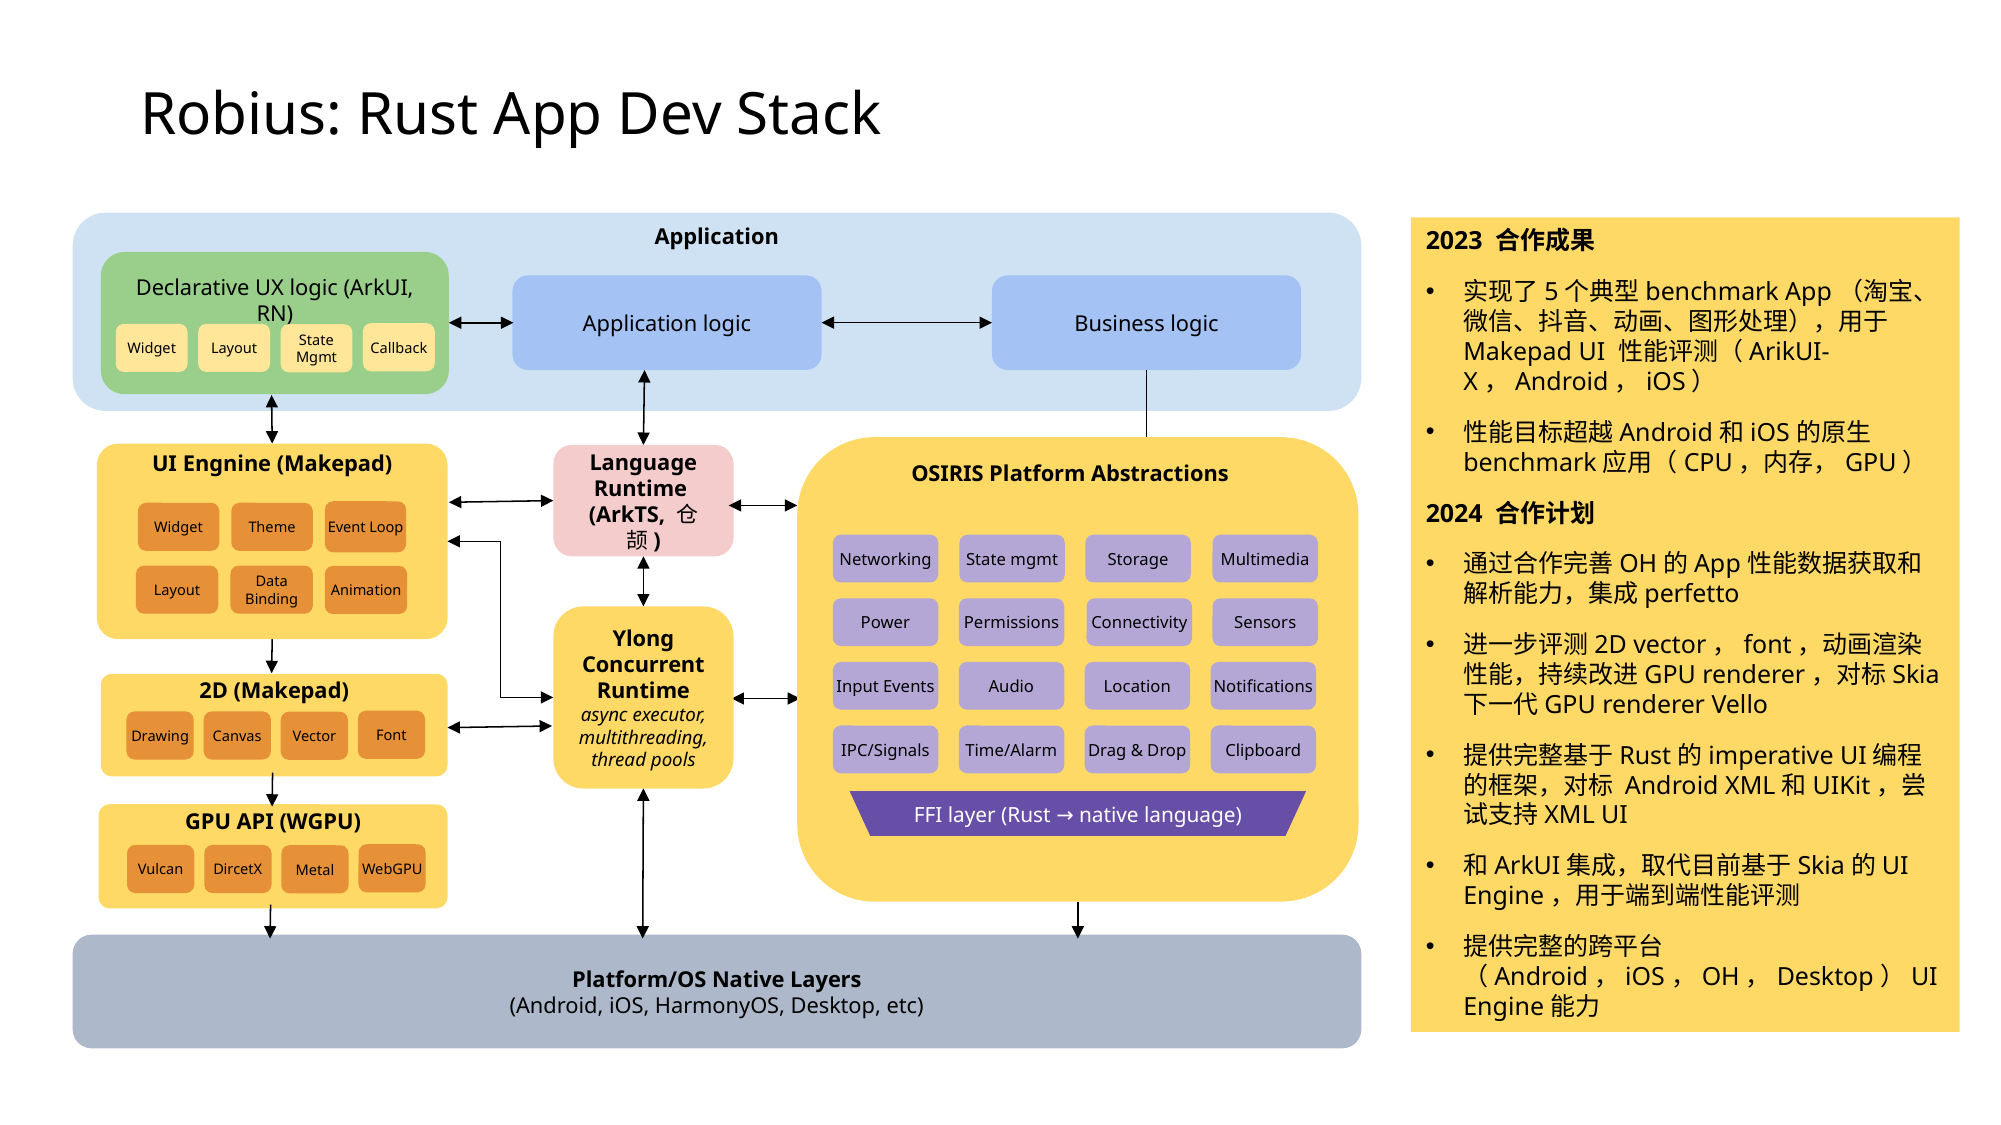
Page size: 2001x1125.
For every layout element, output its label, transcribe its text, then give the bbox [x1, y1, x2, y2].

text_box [72, 212, 1362, 1049]
list 2023 合作成果 实现了5个典型benchmark App（淘宝、微信、抖音、动画、图形处理），用于Makepad UI 性能评测（ArikUI-X，Android，iOS） 性能目标超越Android和iOS的原生benchmark应用（CPU，内存，GPU） 2024 合作计划 通过合作完善OH的App性能数据获取和解析能力，集成perfetto 进一步评测2D vector，font，动画渲染性能，持续改进GPU renderer，对标Skia下一代GPU renderer Vello 提供完整基于Rust的imperative UI编程的框架，对标 Android XML和UIKit，尝试支持XML UI 和ArkUI集成，取代目前基于Skia的UI Engine，用于端到端性能评测 提供完整的跨平台（Android，iOS，OH，Desktop）UI Engine能力 [1410, 217, 1960, 1032]
title Robius: Rust App Dev Stack [125, 59, 1863, 173]
